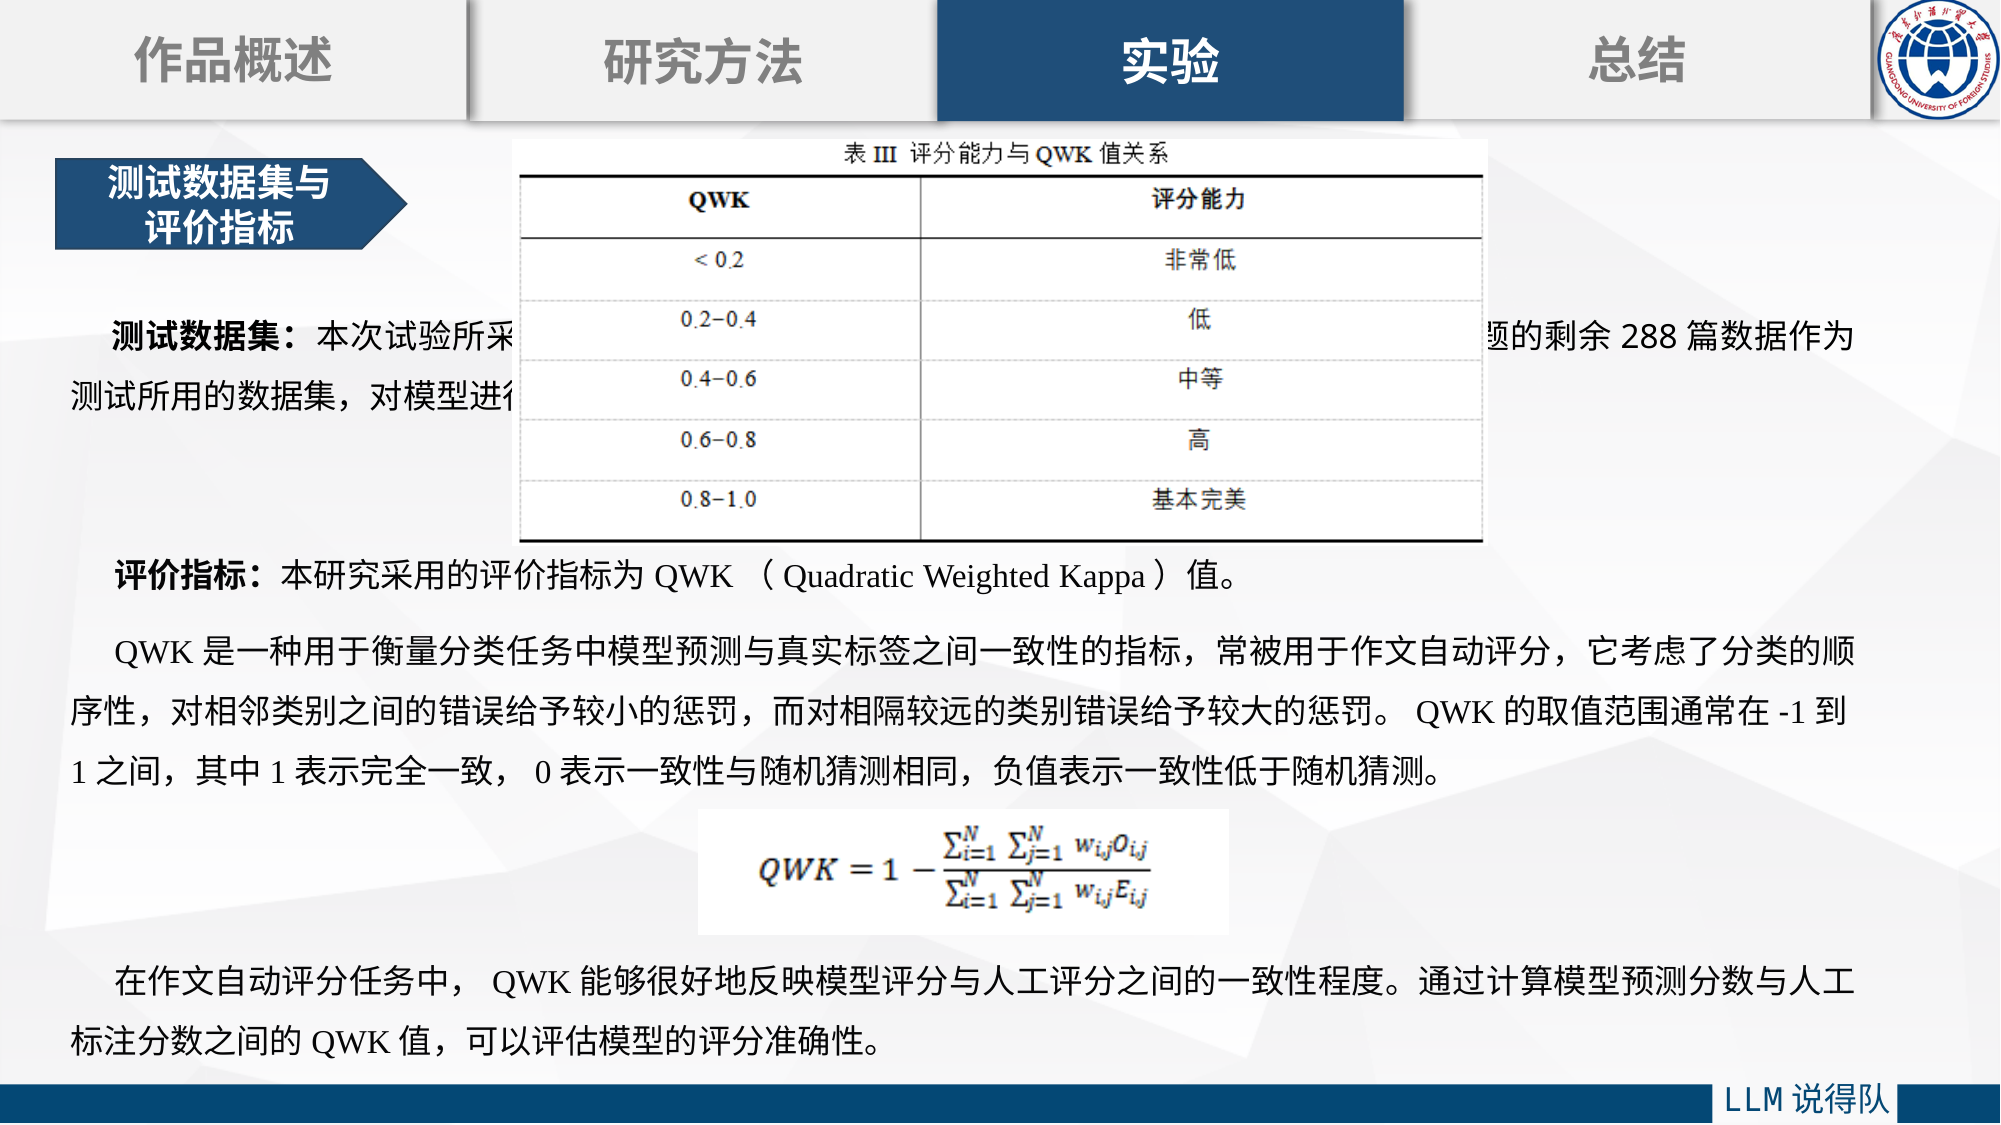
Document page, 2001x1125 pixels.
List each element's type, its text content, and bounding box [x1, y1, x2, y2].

text_box [1930, 1083, 2000, 1124]
text_box 测试数据集与 评价指标 [55, 158, 408, 250]
text_box 测试数据集：本次试验所采用Kaggle平台发布的ELLIPSE Corpus的Distance Learning主题的剩余288篇数据作为测试所用的数据集，对模型进行性能测试。（上一节已经提及） [56, 288, 512, 526]
text_box 评价指标：本研究采用的评价指标为QWK（Quadratic Weighted Kappa）值。 QWK是一种用于衡量分类任务中模型预测与真实标签之间一致性的指标，常被用于作文自动评分，它考虑了分类的顺序性，对相邻类别之间的错误给予较小的惩罚，而对相隔较远的类别错误给予较大的惩罚。QWK的取值范围通常在-1到1之间，其中1表示完全一致，0表示一致性与随机猜测相同，负值表示一致性低于随机猜测。 在作文自动评分任务中，QWK能够很好地反映模型评分与人工评分之间的一致性程度。通过计算模型预测分数与人工标注分数之间的QWK值，可以评估模型的评分准确性。 [55, 526, 1871, 1068]
text_box 研究方法 [482, 0, 931, 121]
text_box 作品概述 [0, 0, 467, 120]
picture [0, 0, 2001, 1125]
text_box [0, 1083, 1683, 1124]
text_box 实验 [937, 0, 1404, 122]
text_box 测试数据集：本次试验所采用Kaggle平台发布的ELLIPSE Corpus的Distance Learning主题的剩余288篇数据作为测试所用的数据集，对模型进行性能测试。（上一节已经提及） [1488, 288, 1871, 526]
text_box 总结 [1419, 0, 1871, 120]
text_box LLM说得队 [1683, 1070, 1930, 1125]
